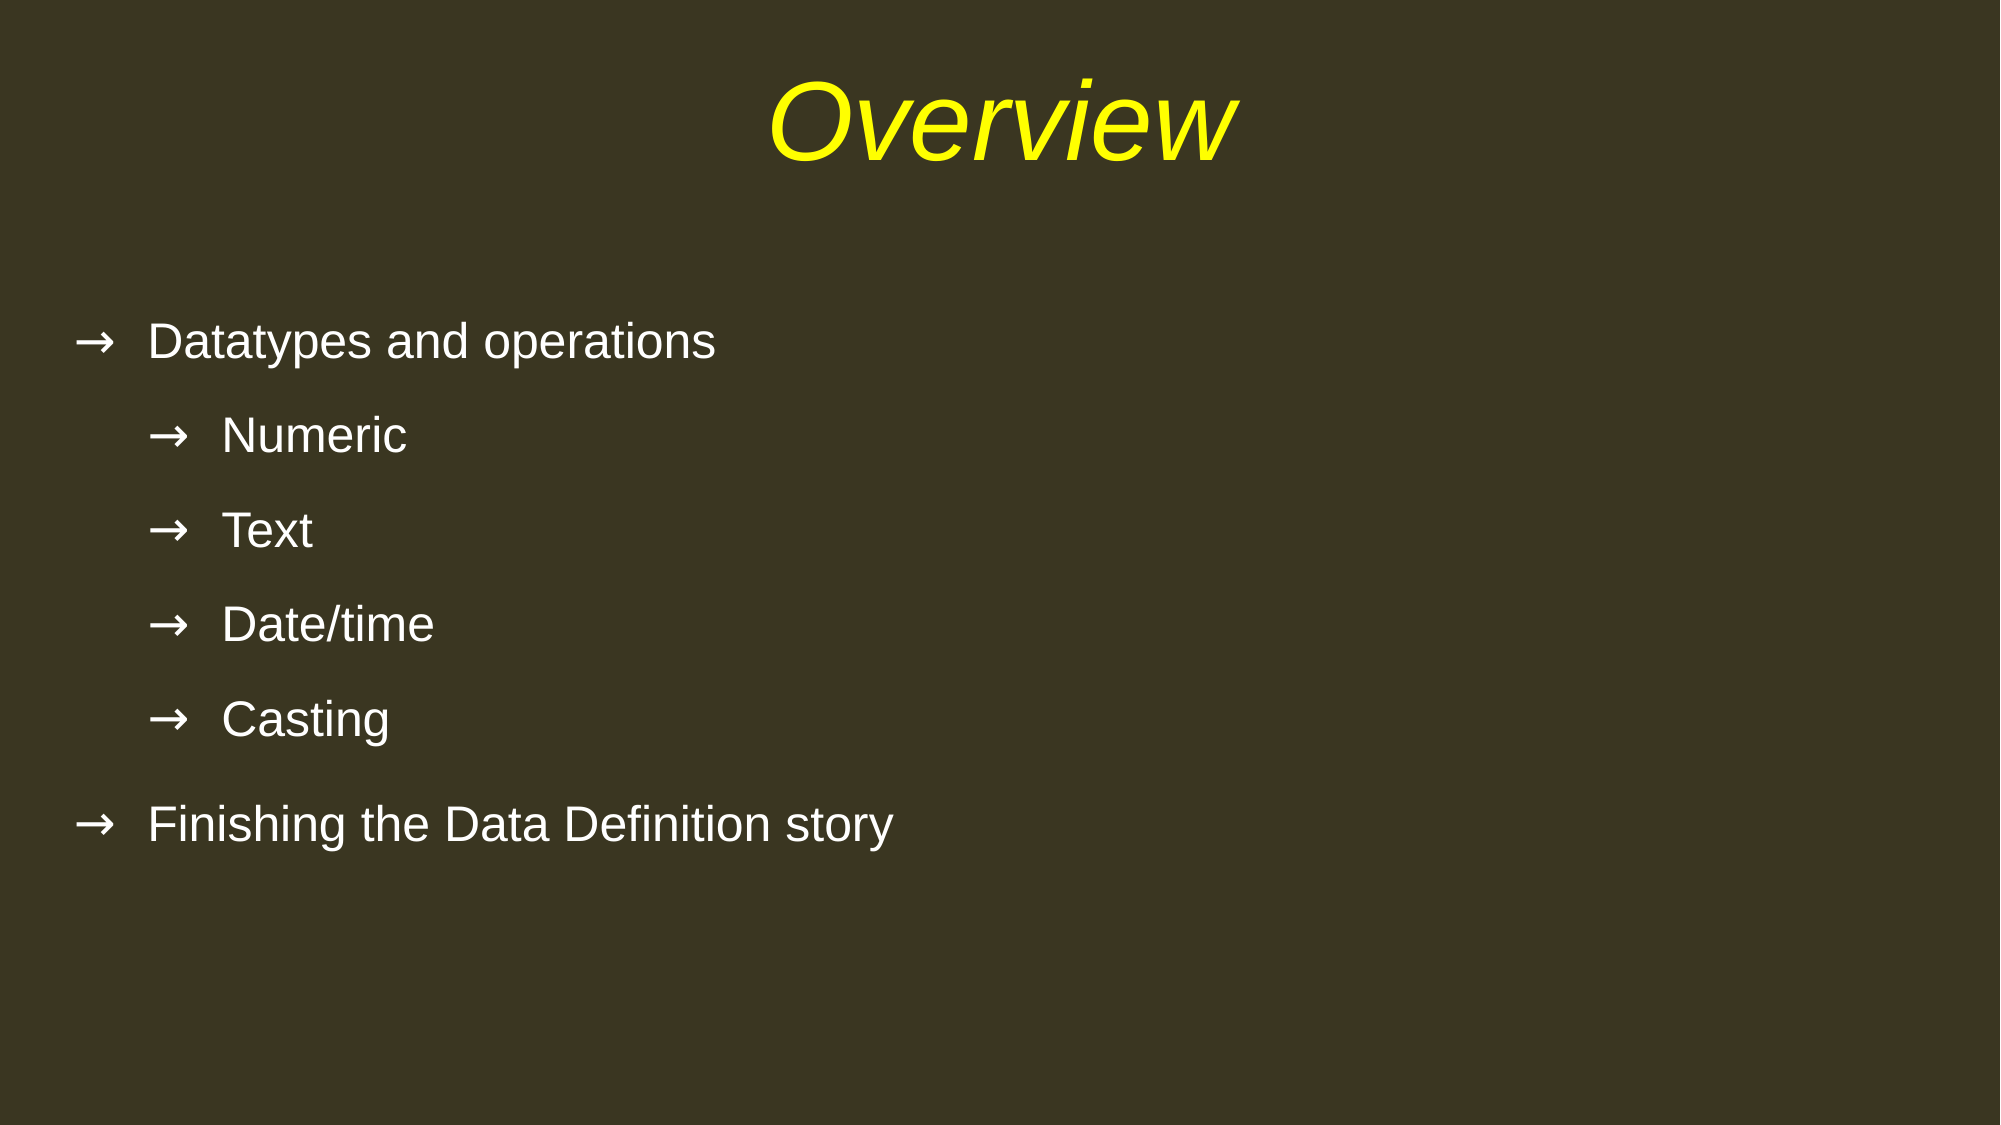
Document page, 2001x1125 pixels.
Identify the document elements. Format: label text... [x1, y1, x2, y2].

title Overview [73, 63, 1928, 251]
list Datatypes and operations Numeric Text Date/time Casting Finishing the Data Definition story [73, 284, 1927, 1027]
